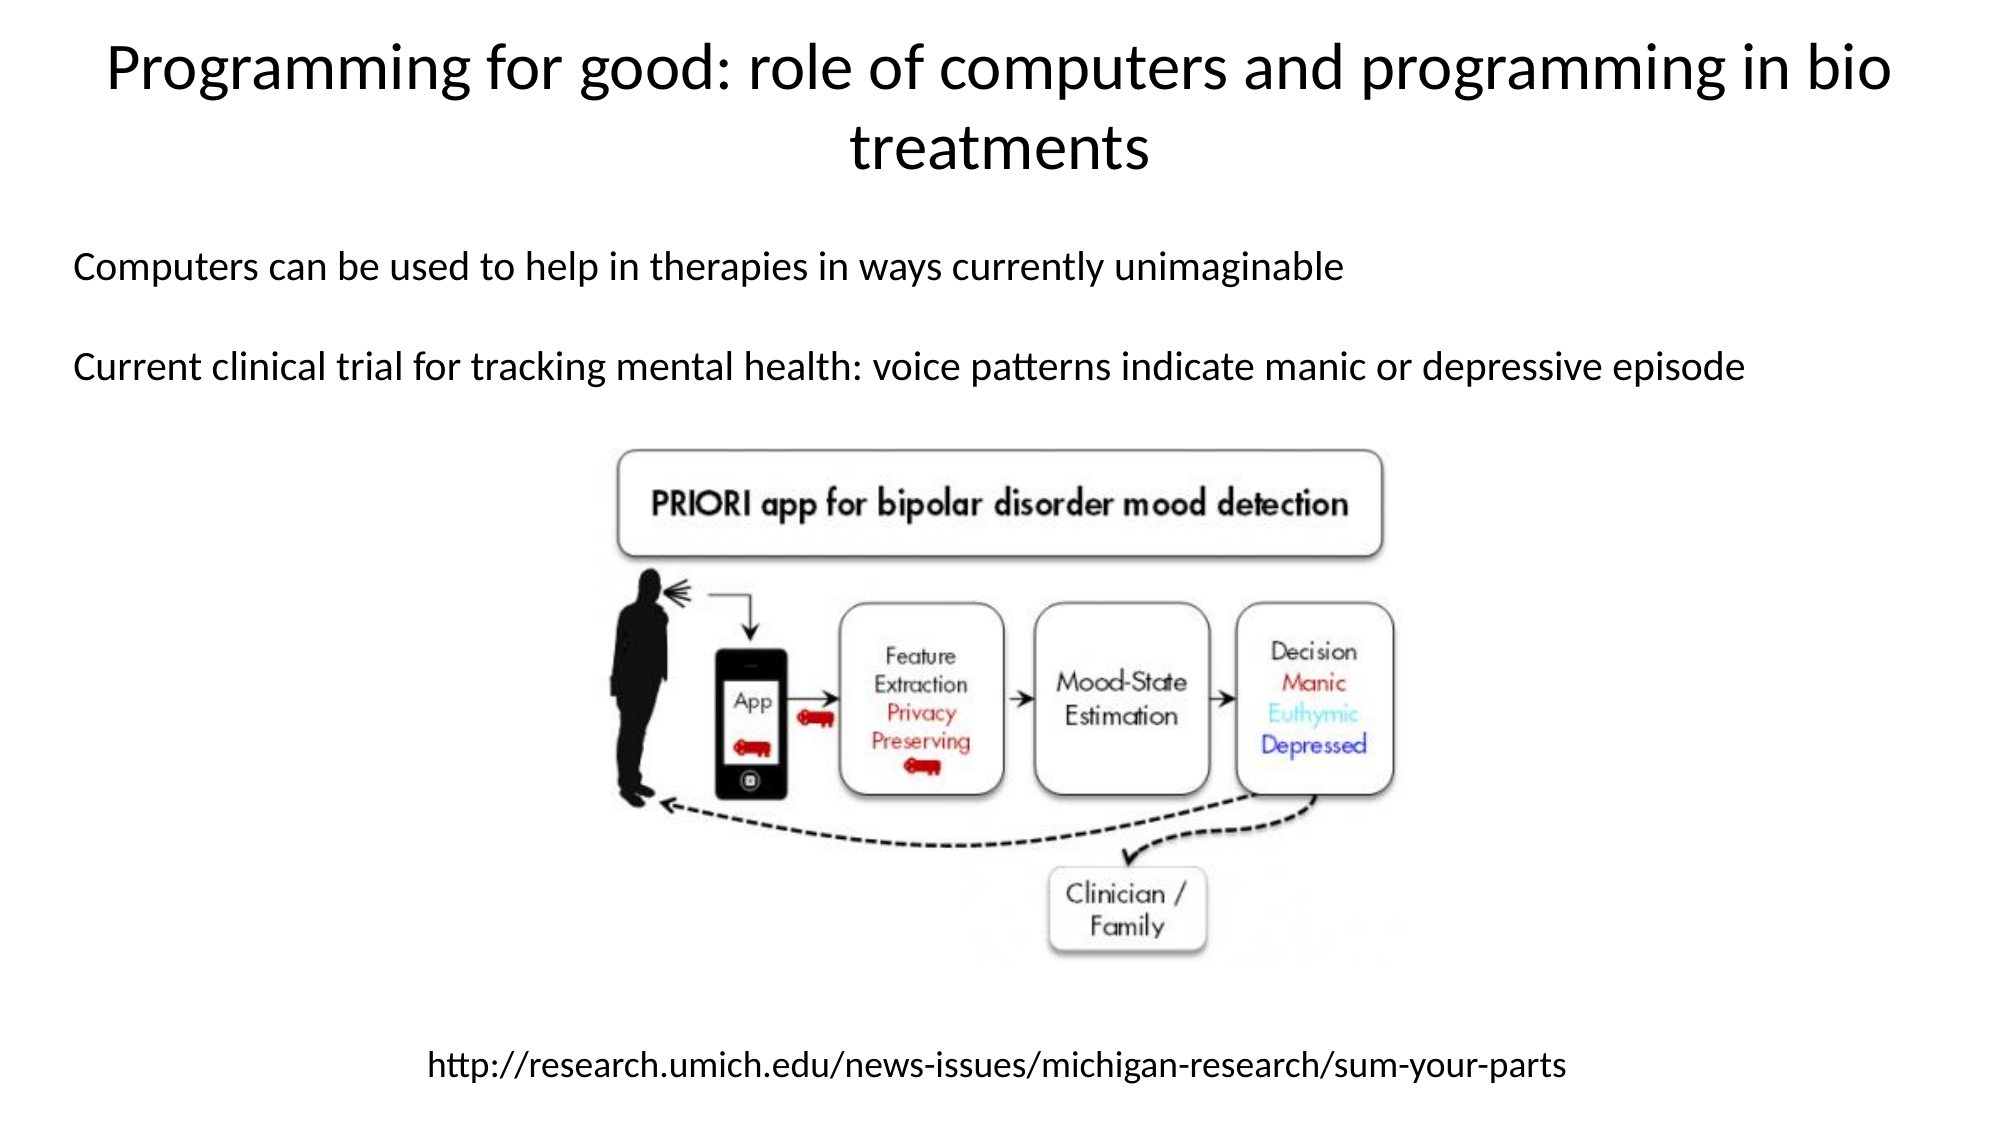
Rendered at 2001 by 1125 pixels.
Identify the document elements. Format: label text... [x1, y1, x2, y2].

picture [597, 448, 1403, 964]
text_box Programming for good: role of computers and programming in bio treatments [0, 15, 2000, 271]
text_box http://research.umich.edu/news-issues/michigan-research/sum-your-parts [412, 1032, 1588, 1092]
text_box Computers can be used to help in therapies in ways currently unimaginable Current clinical trial for tracking mental health: voice patterns indicate manic or depressive episode [58, 231, 1794, 446]
